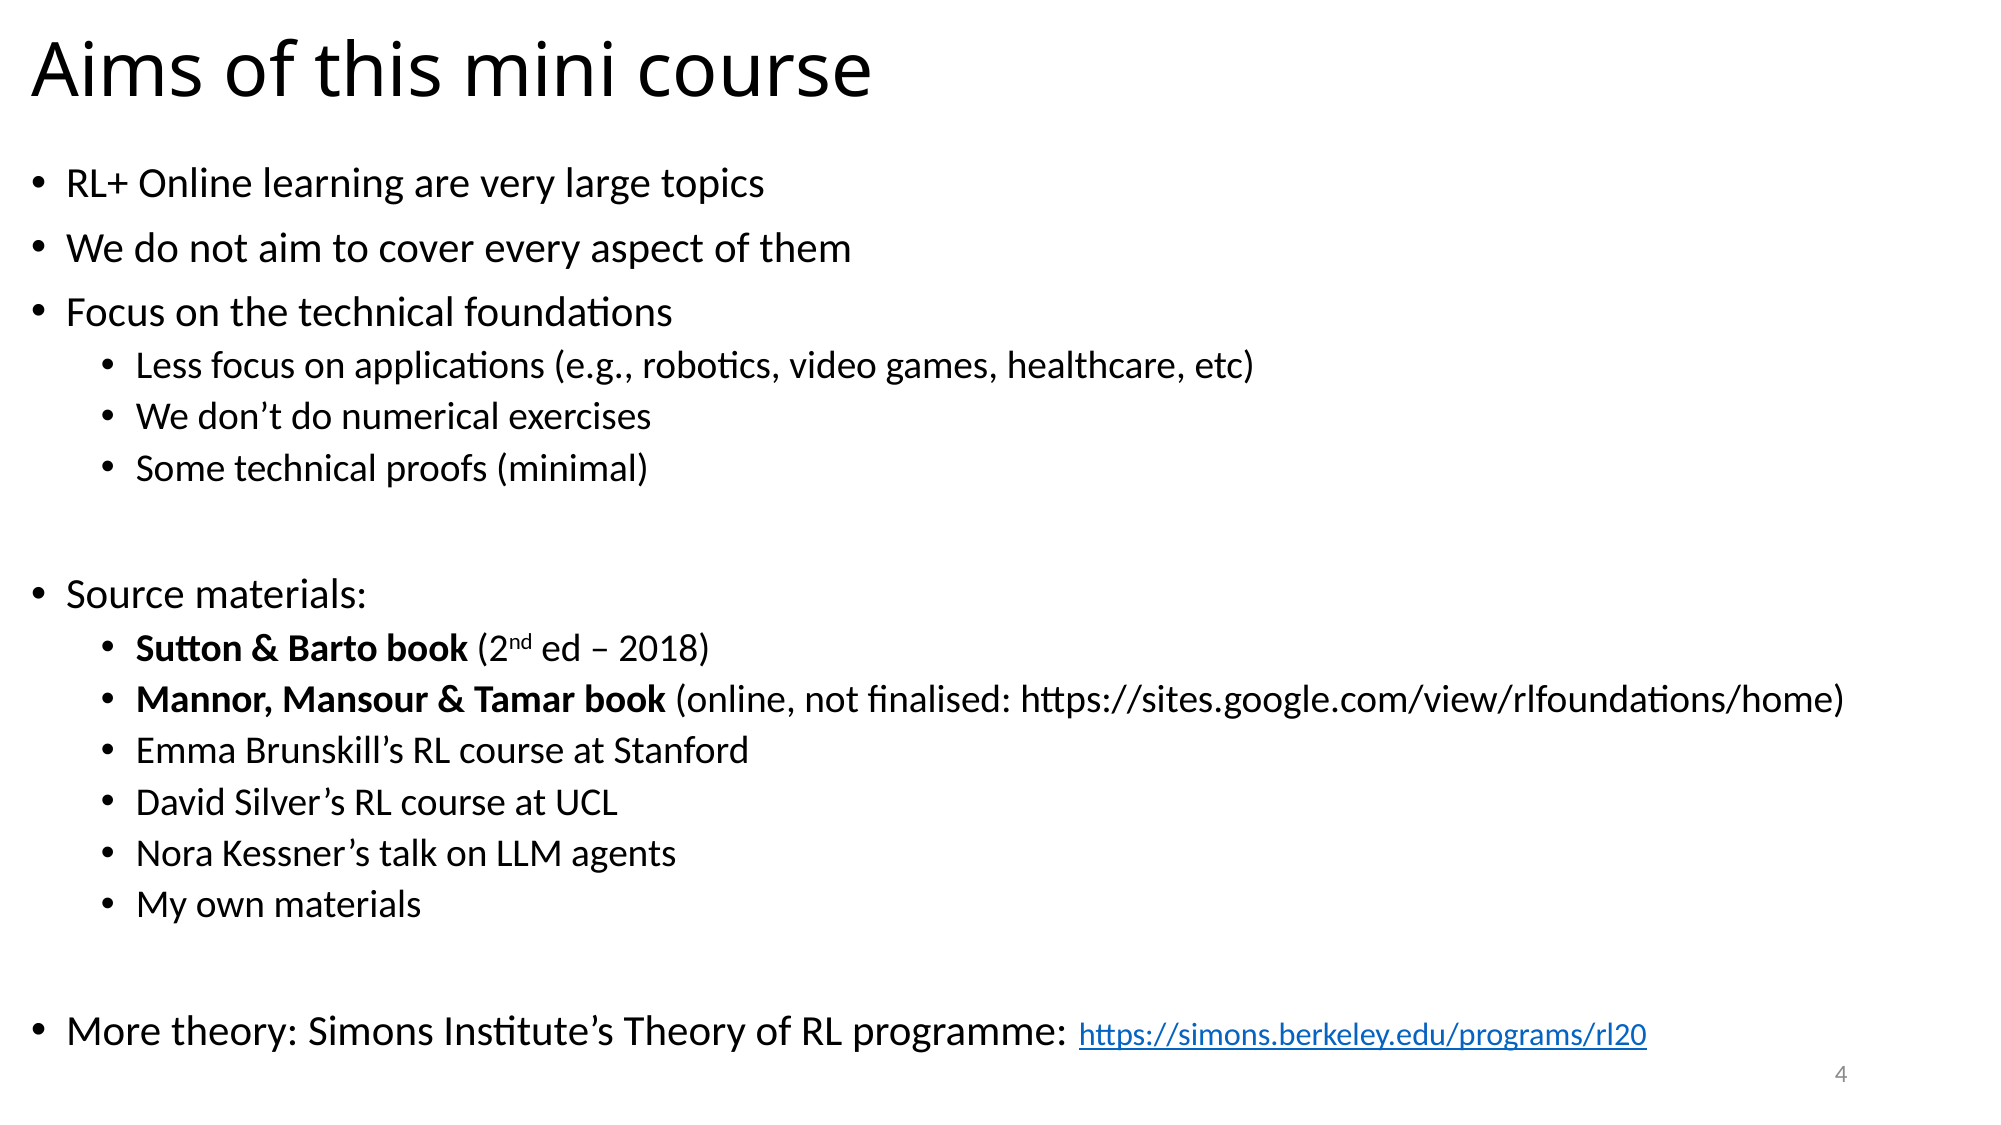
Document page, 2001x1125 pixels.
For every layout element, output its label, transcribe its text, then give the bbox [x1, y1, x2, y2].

title Aims of this mini course [16, 0, 1981, 156]
list RL+ Online learning are very large topics We do not aim to cover every aspect of them Focus on the technical foundations Less focus on applications (e.g., robotics, video games, healthcare, etc) We don’t do numerical exercises Some technical proofs (minimal) Source materials: Sutton & Barto book (2nd ed – 2018) Mannor, Mansour & Tamar book (online, not finalised: https://sites.google.com/view/rlfoundations/home) Emma Brunskill’s RL course at Stanford David Silver’s RL course at UCL Nora Kessner’s talk on LLM agents My own materials More theory: Simons Institute’s Theory of RL programme: https://simons.berkeley.edu/programs/rl20 [16, 156, 1981, 1070]
slide_number 4 [1412, 1042, 1863, 1103]
